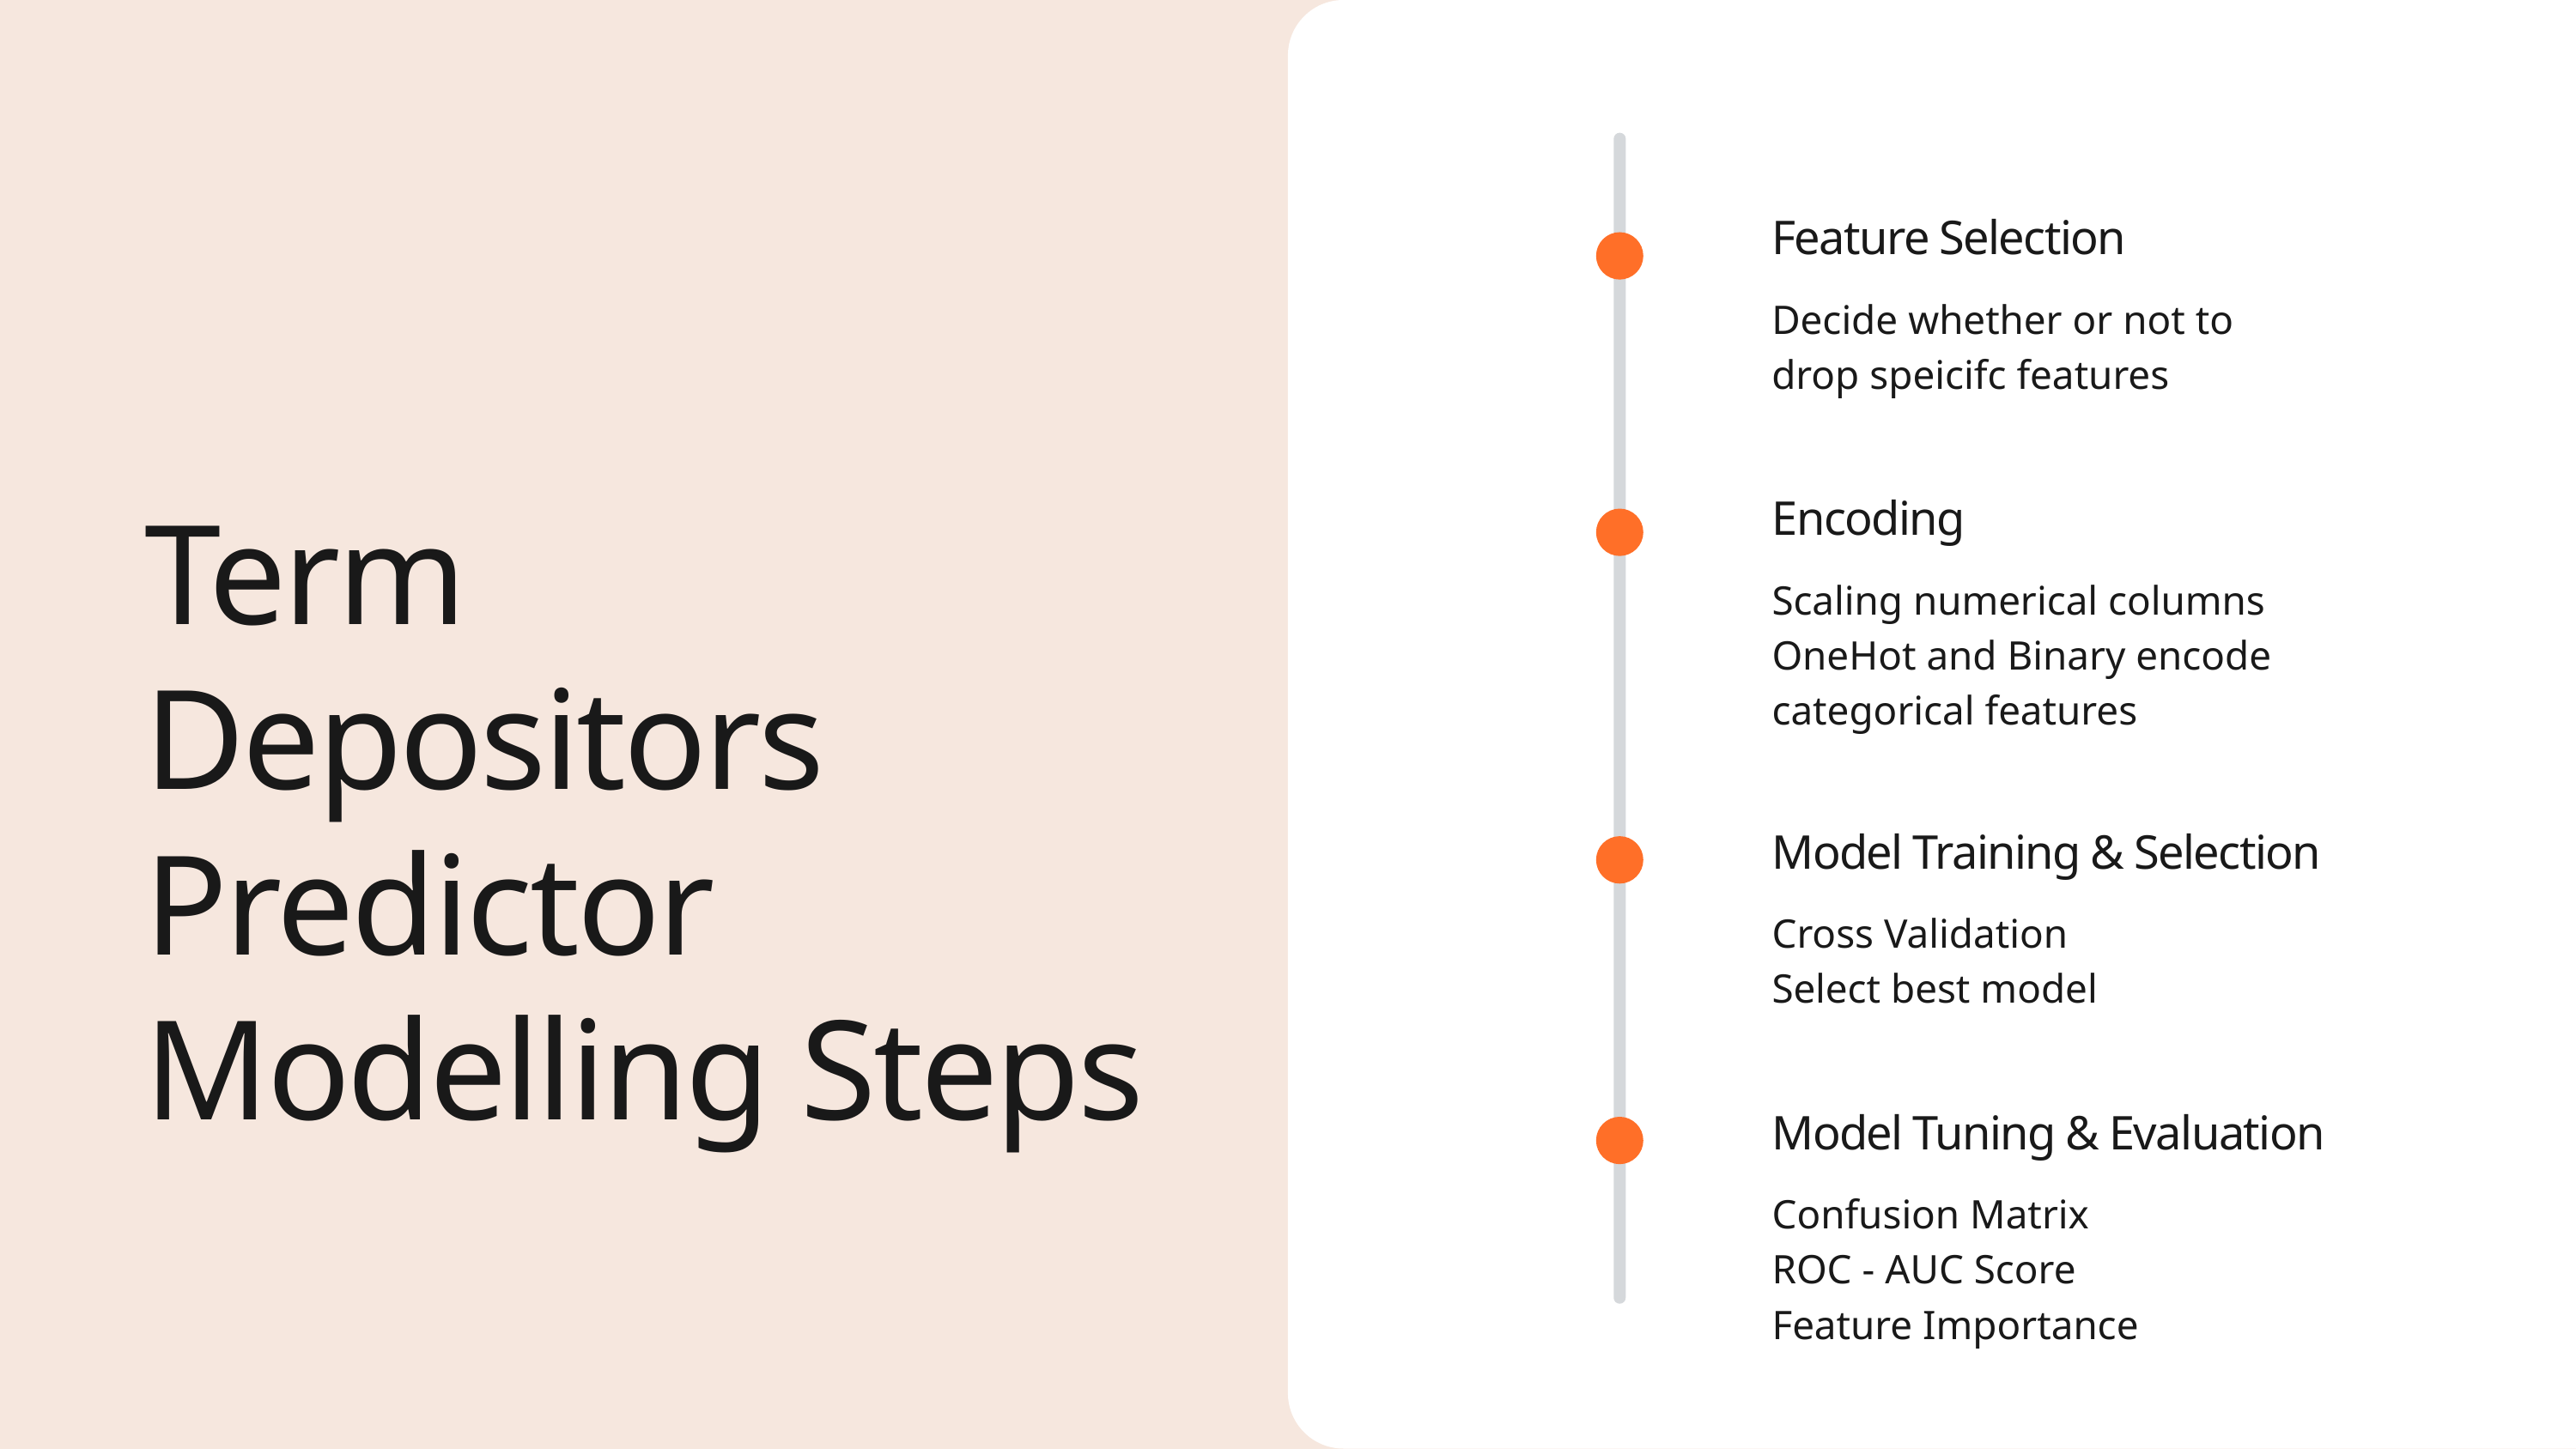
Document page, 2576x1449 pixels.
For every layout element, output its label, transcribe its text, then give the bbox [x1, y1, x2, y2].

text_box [1771, 820, 2400, 1008]
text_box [1595, 1116, 1644, 1165]
text_box Term Depositors Predictor Modelling Steps [144, 486, 1165, 1148]
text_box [1595, 835, 1644, 884]
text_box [1287, 0, 2576, 1449]
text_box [1771, 486, 2432, 730]
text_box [1771, 1100, 2432, 1344]
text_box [1595, 508, 1644, 556]
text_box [1771, 205, 2253, 394]
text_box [1595, 232, 1644, 280]
